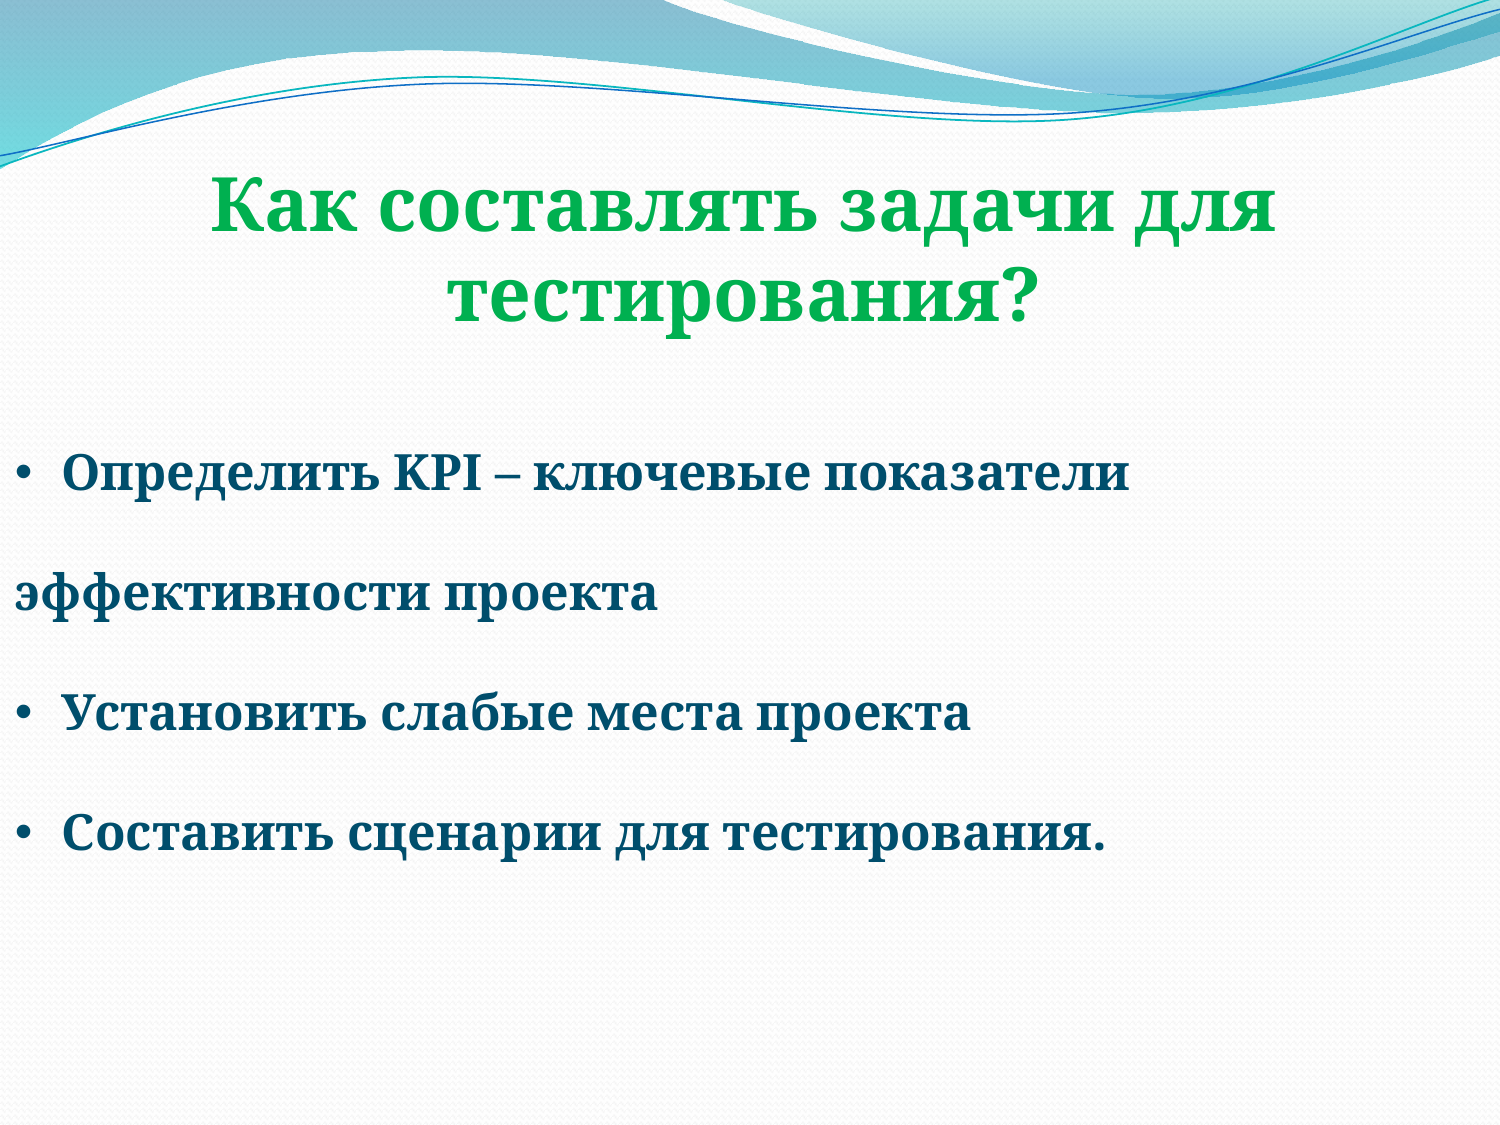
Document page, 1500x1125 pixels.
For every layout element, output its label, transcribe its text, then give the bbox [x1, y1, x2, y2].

text_box Определить KPI – ключевые показатели эффективности проекта Установить слабые места проекта Составить сценарии для тестирования. [0, 373, 1483, 1109]
text_box Как составлять задачи для тестирования? [88, 148, 1400, 344]
